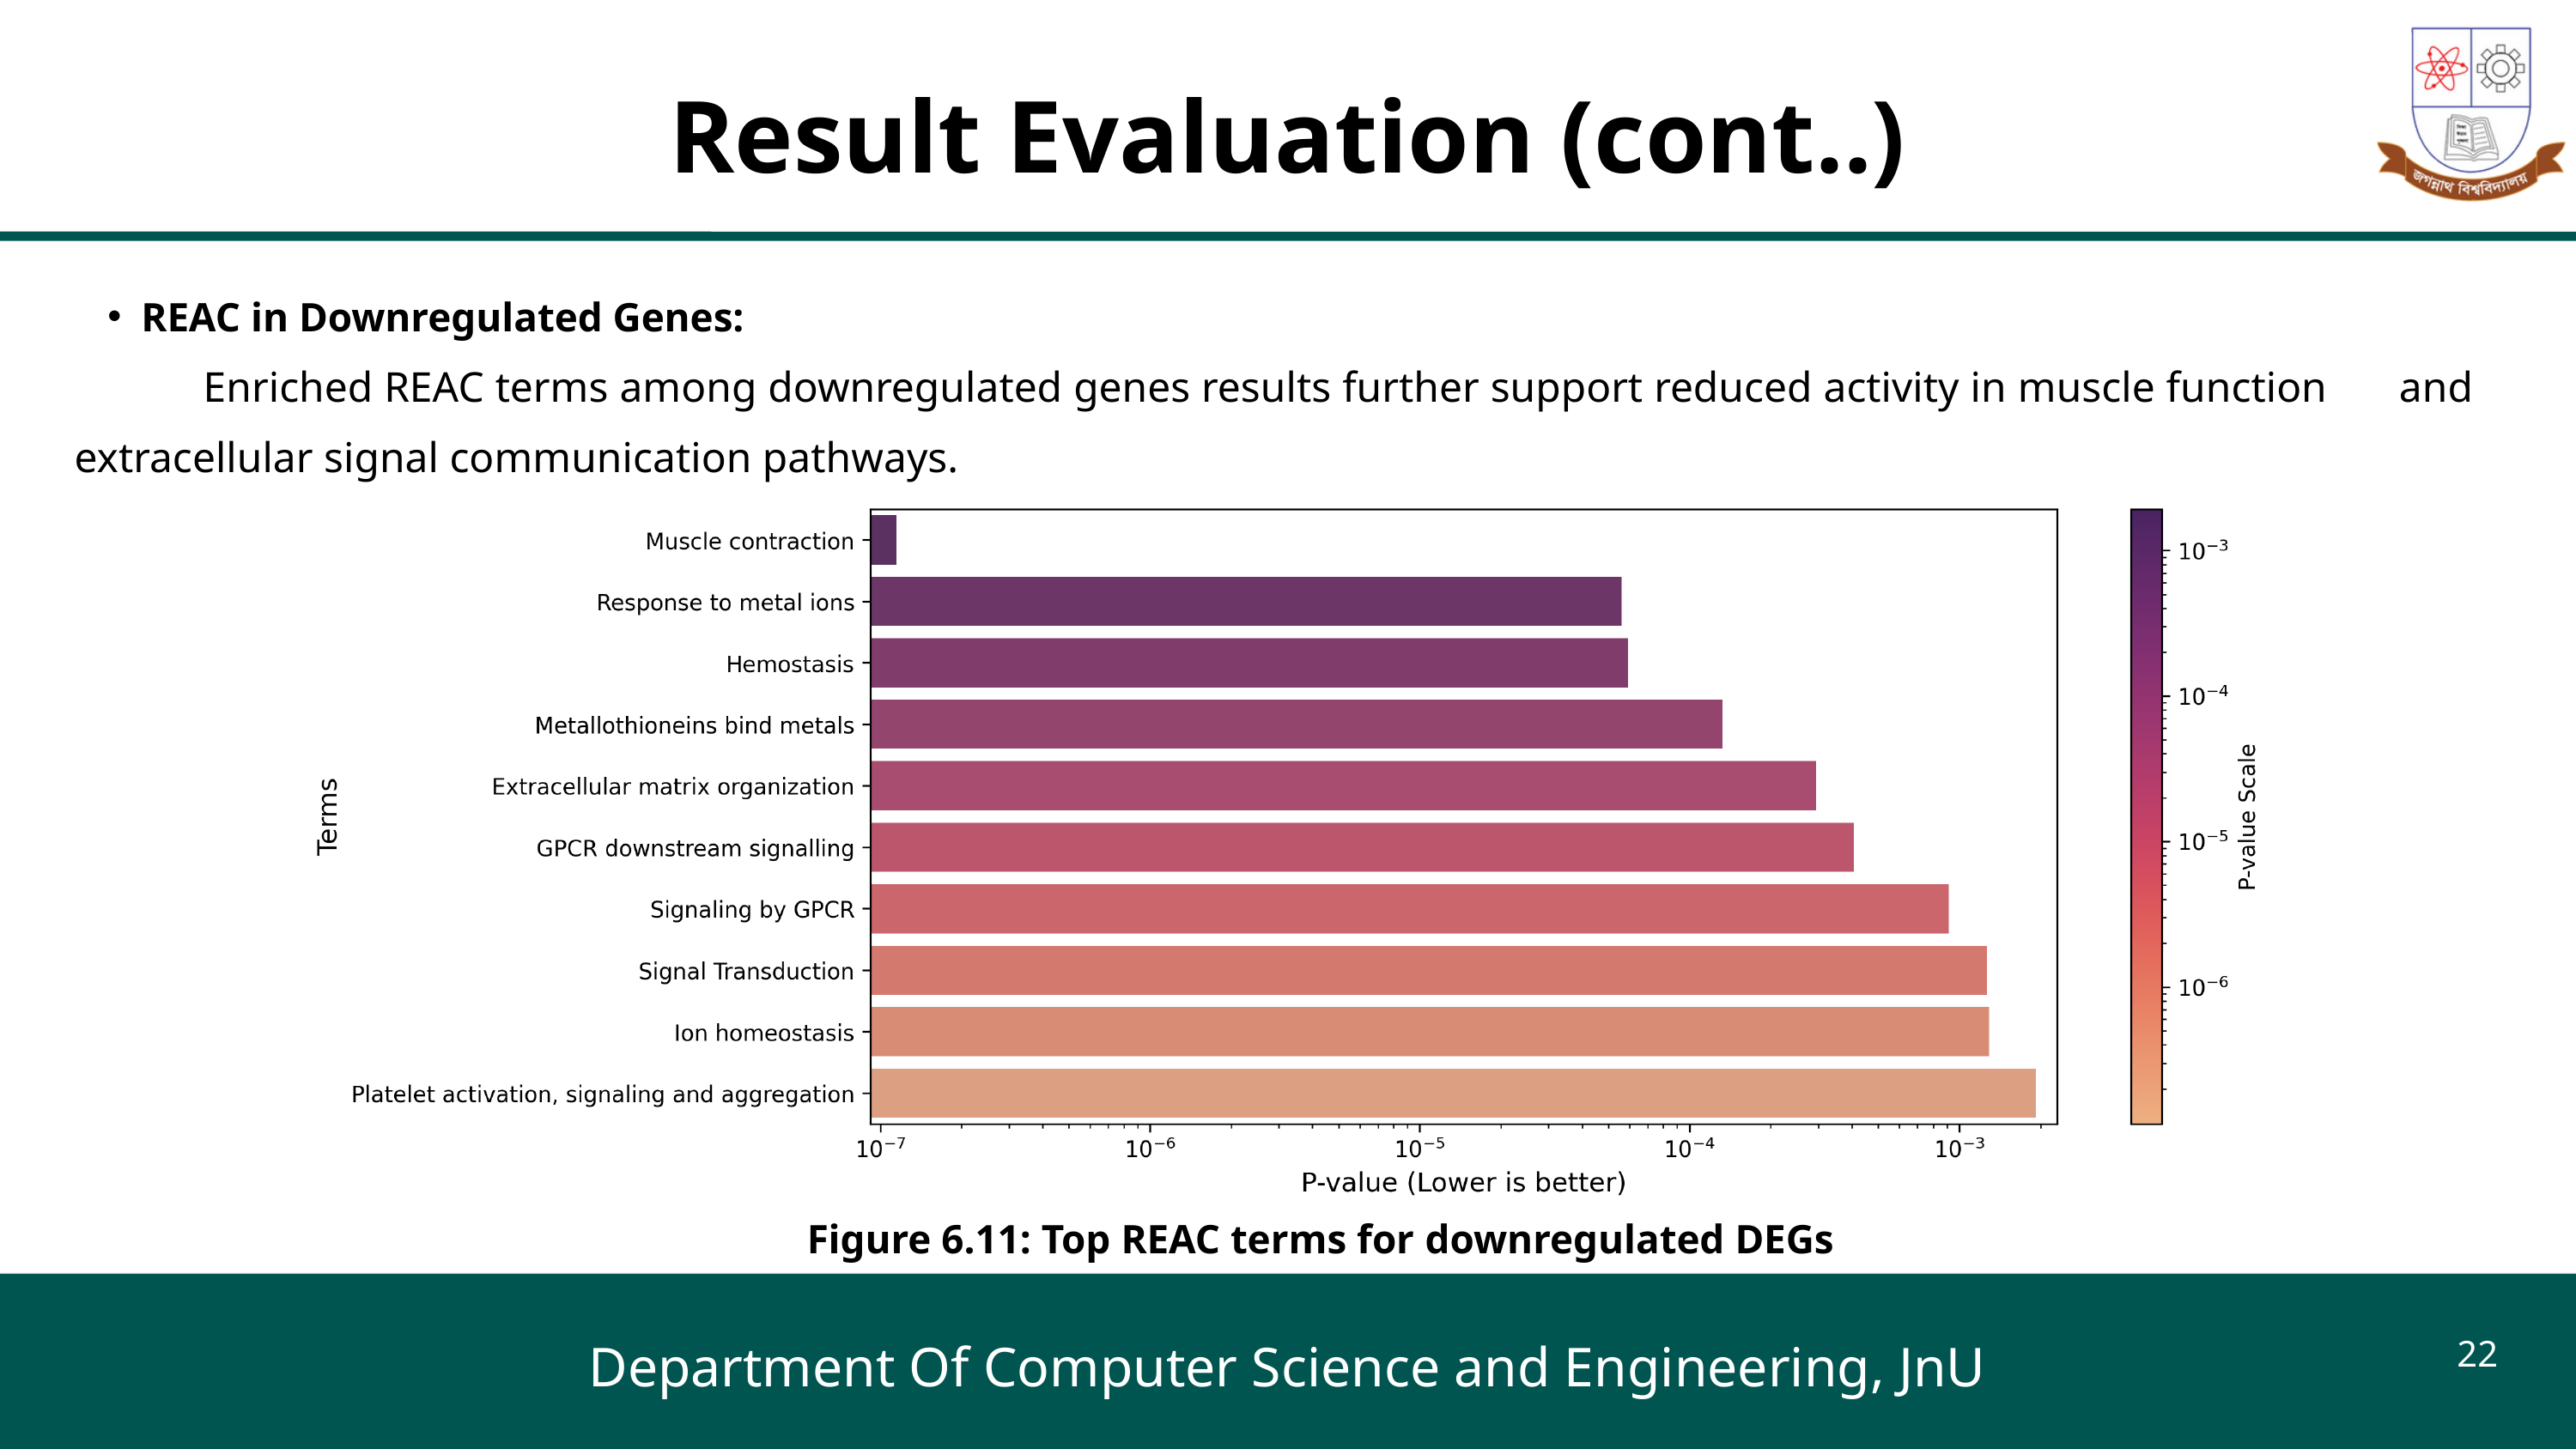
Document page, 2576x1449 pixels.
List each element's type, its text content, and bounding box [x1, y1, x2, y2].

text_box 22 [2431, 1298, 2499, 1374]
text_box Figure 6.11: Top REAC terms for downregulated DEGs [772, 1222, 1879, 1262]
picture [301, 506, 2275, 1212]
text_box Department Of Computer Science and Engineering, JnU [523, 1322, 2052, 1398]
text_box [2377, 16, 2566, 206]
text_box [0, 1268, 2576, 1449]
text_box REAC in Downregulated Genes: Enriched REAC terms among downregulated genes results further support reduced activity in muscle function and extracellular signal communication pathways. [74, 259, 2474, 482]
text_box Result Evaluation (cont..) [473, 54, 2103, 193]
